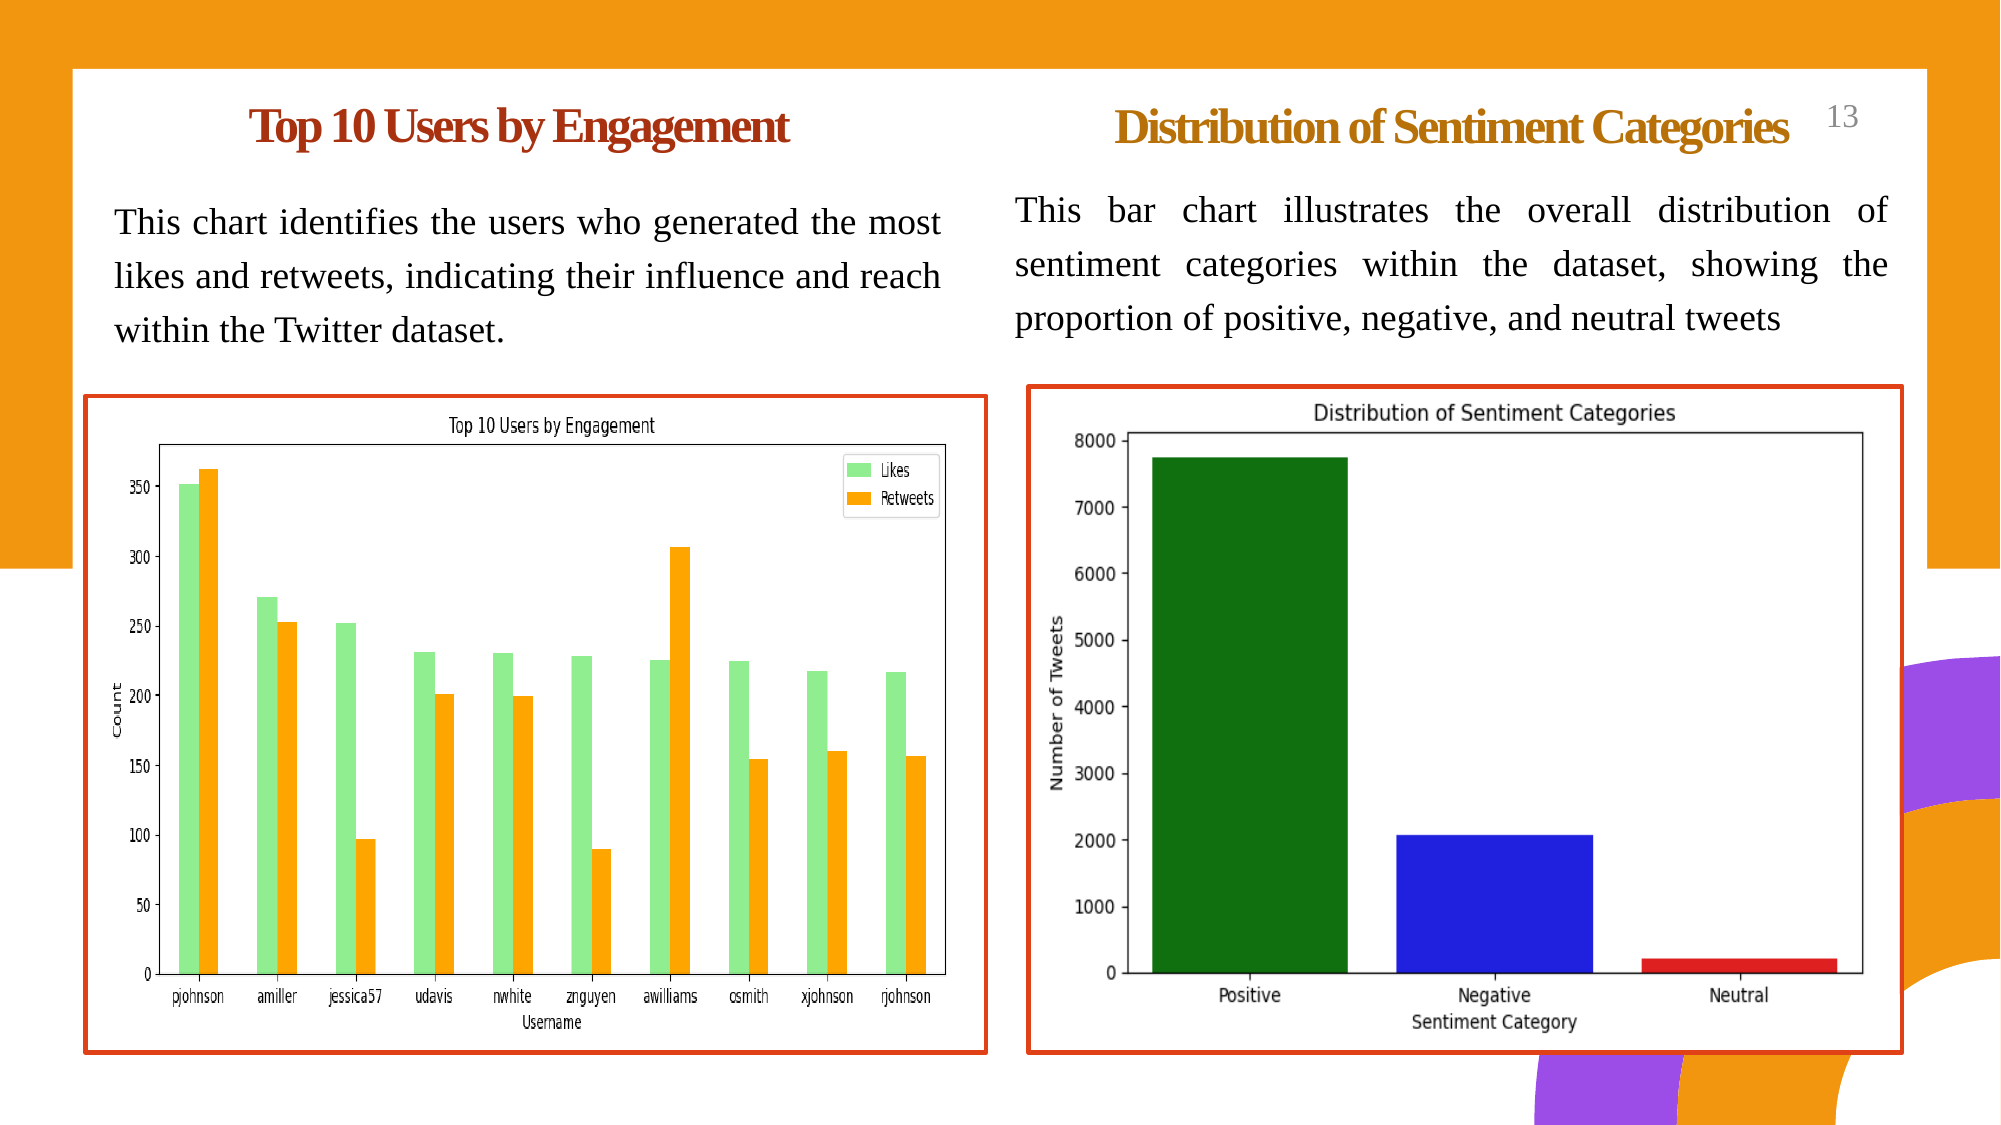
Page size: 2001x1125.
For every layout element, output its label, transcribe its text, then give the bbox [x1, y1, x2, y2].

title Top 10 Users by Engagement [115, 62, 924, 184]
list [87, 398, 985, 1051]
text_box This bar chart illustrates the overall distribution of sentiment categories within the dataset, showing the proportion of positive, negative, and neutral tweets [999, 176, 1905, 361]
picture [1030, 388, 1900, 1051]
text_box Distribution of Sentiment Categories [1030, 75, 1875, 171]
text_box This chart identifies the users who generated the most likes and retweets, indicating their influence and reach within the Twitter dataset. [99, 187, 958, 372]
